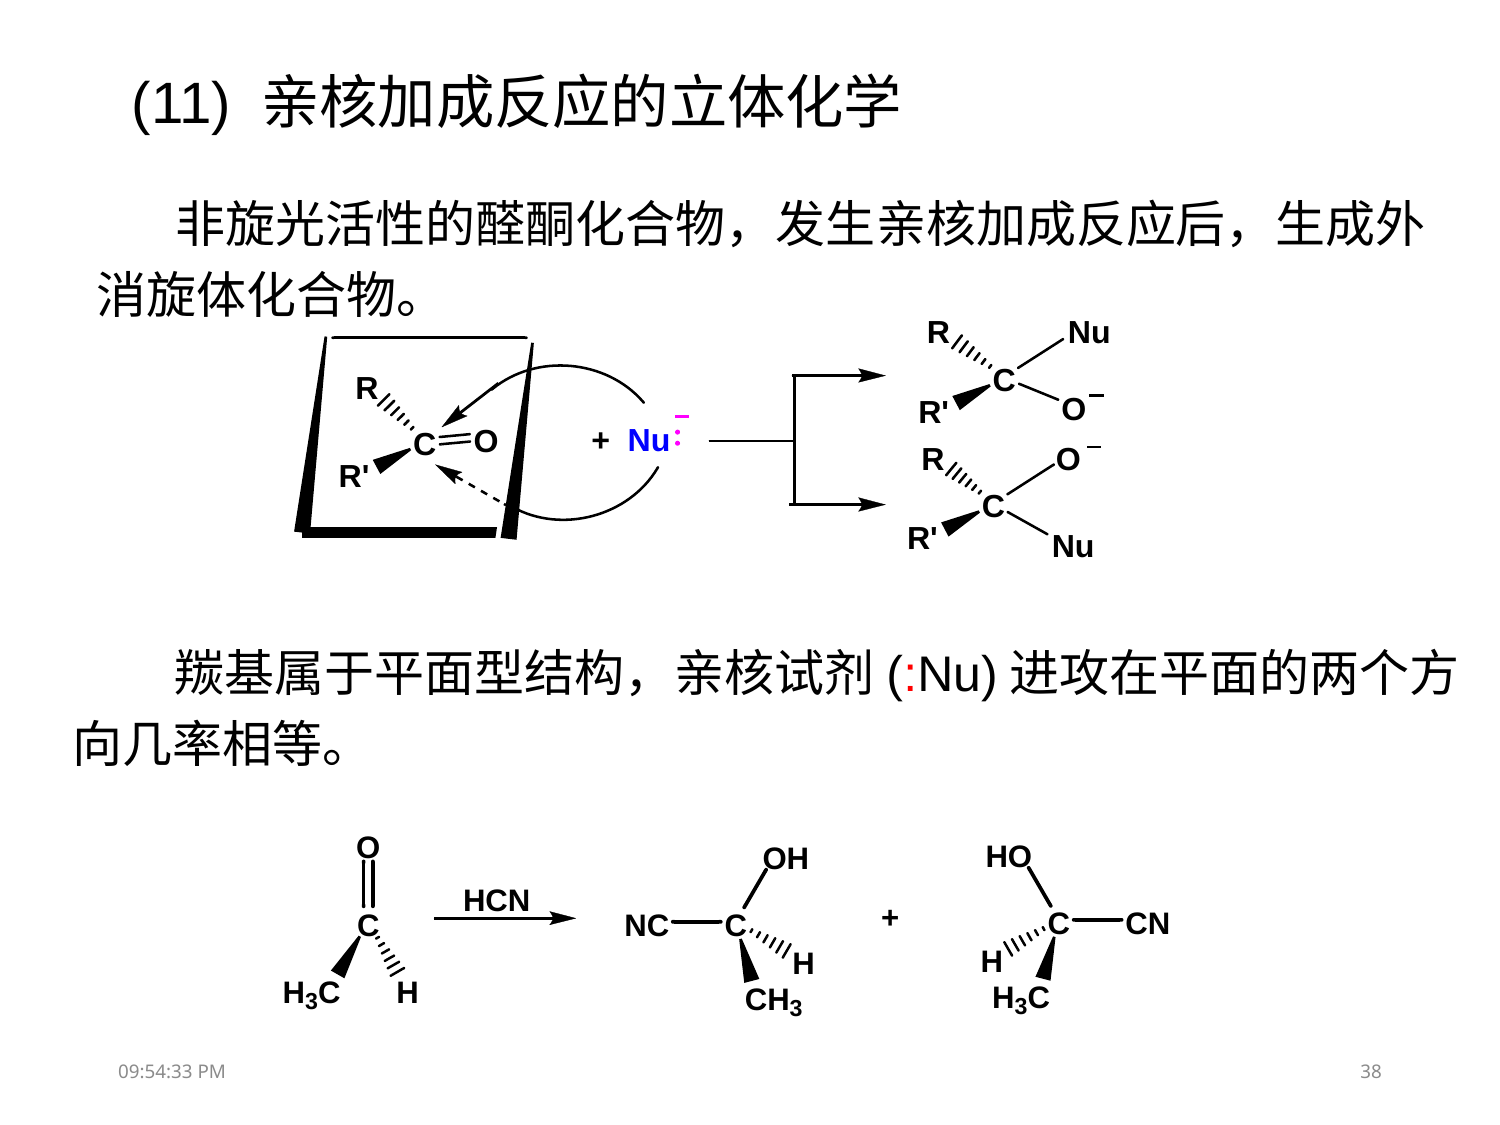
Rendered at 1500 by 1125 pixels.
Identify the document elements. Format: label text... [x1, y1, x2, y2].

text_box 非旋光活性的醛酮化合物，发生亲核加成反应后，生成外消旋体化合物。 [64, 172, 1453, 332]
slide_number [103, 1042, 441, 1103]
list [277, 834, 1176, 1026]
slide_number 38 [1059, 1042, 1397, 1103]
text_box 羰基属于平面型结构，亲核试剂(:Nu)进攻在平面的两个方向几率相等。 [41, 621, 1477, 781]
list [289, 314, 1117, 563]
text_box (11) 亲核加成反应的立体化学 [100, 57, 939, 143]
